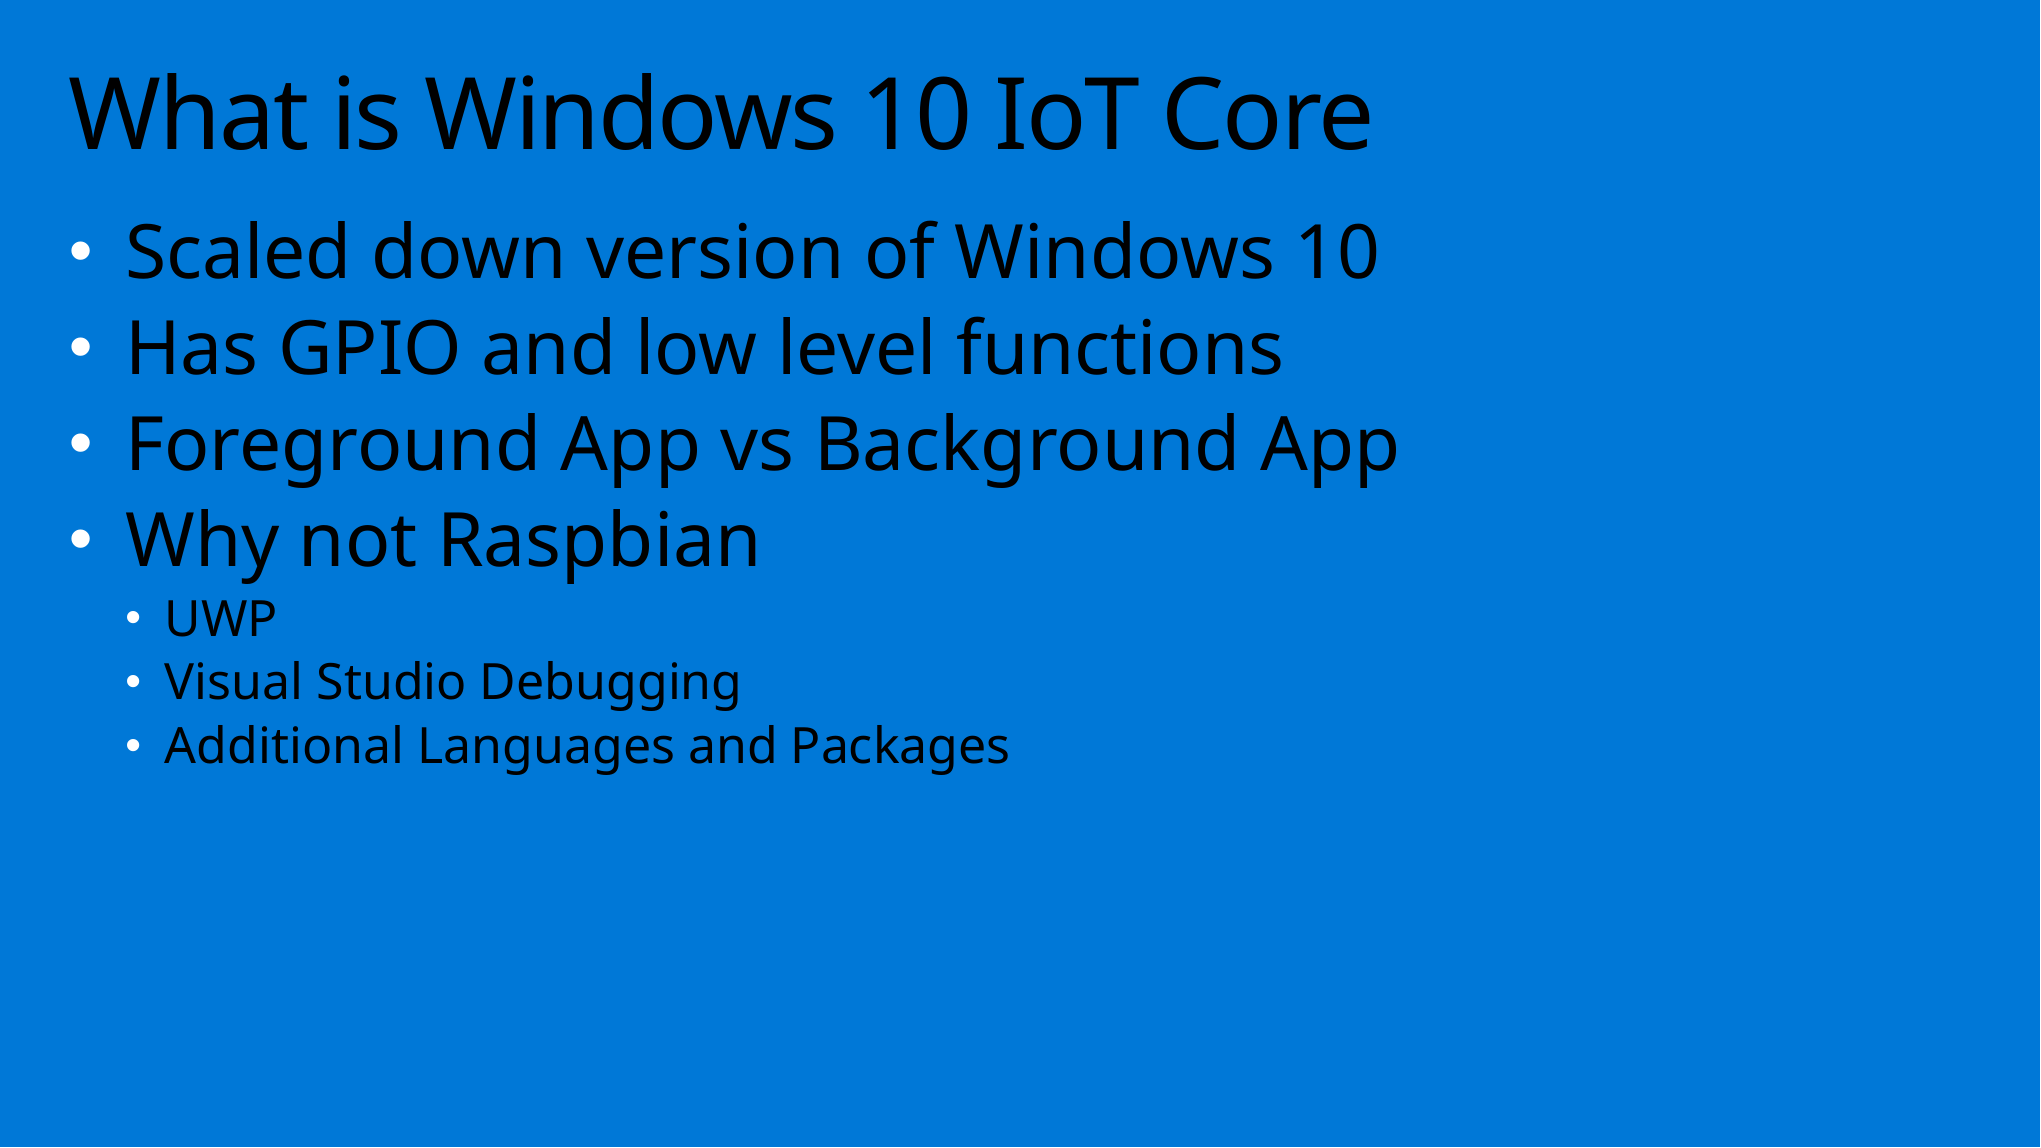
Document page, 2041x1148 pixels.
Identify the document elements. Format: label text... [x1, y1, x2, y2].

title What is Windows 10 IoT Core [45, 48, 1996, 199]
list Scaled down version of Windows 10 Has GPIO and low level functions Foreground App vs Background App Why not Raspbian UWP Visual Studio Debugging Additional Languages and Packages [45, 199, 1996, 811]
